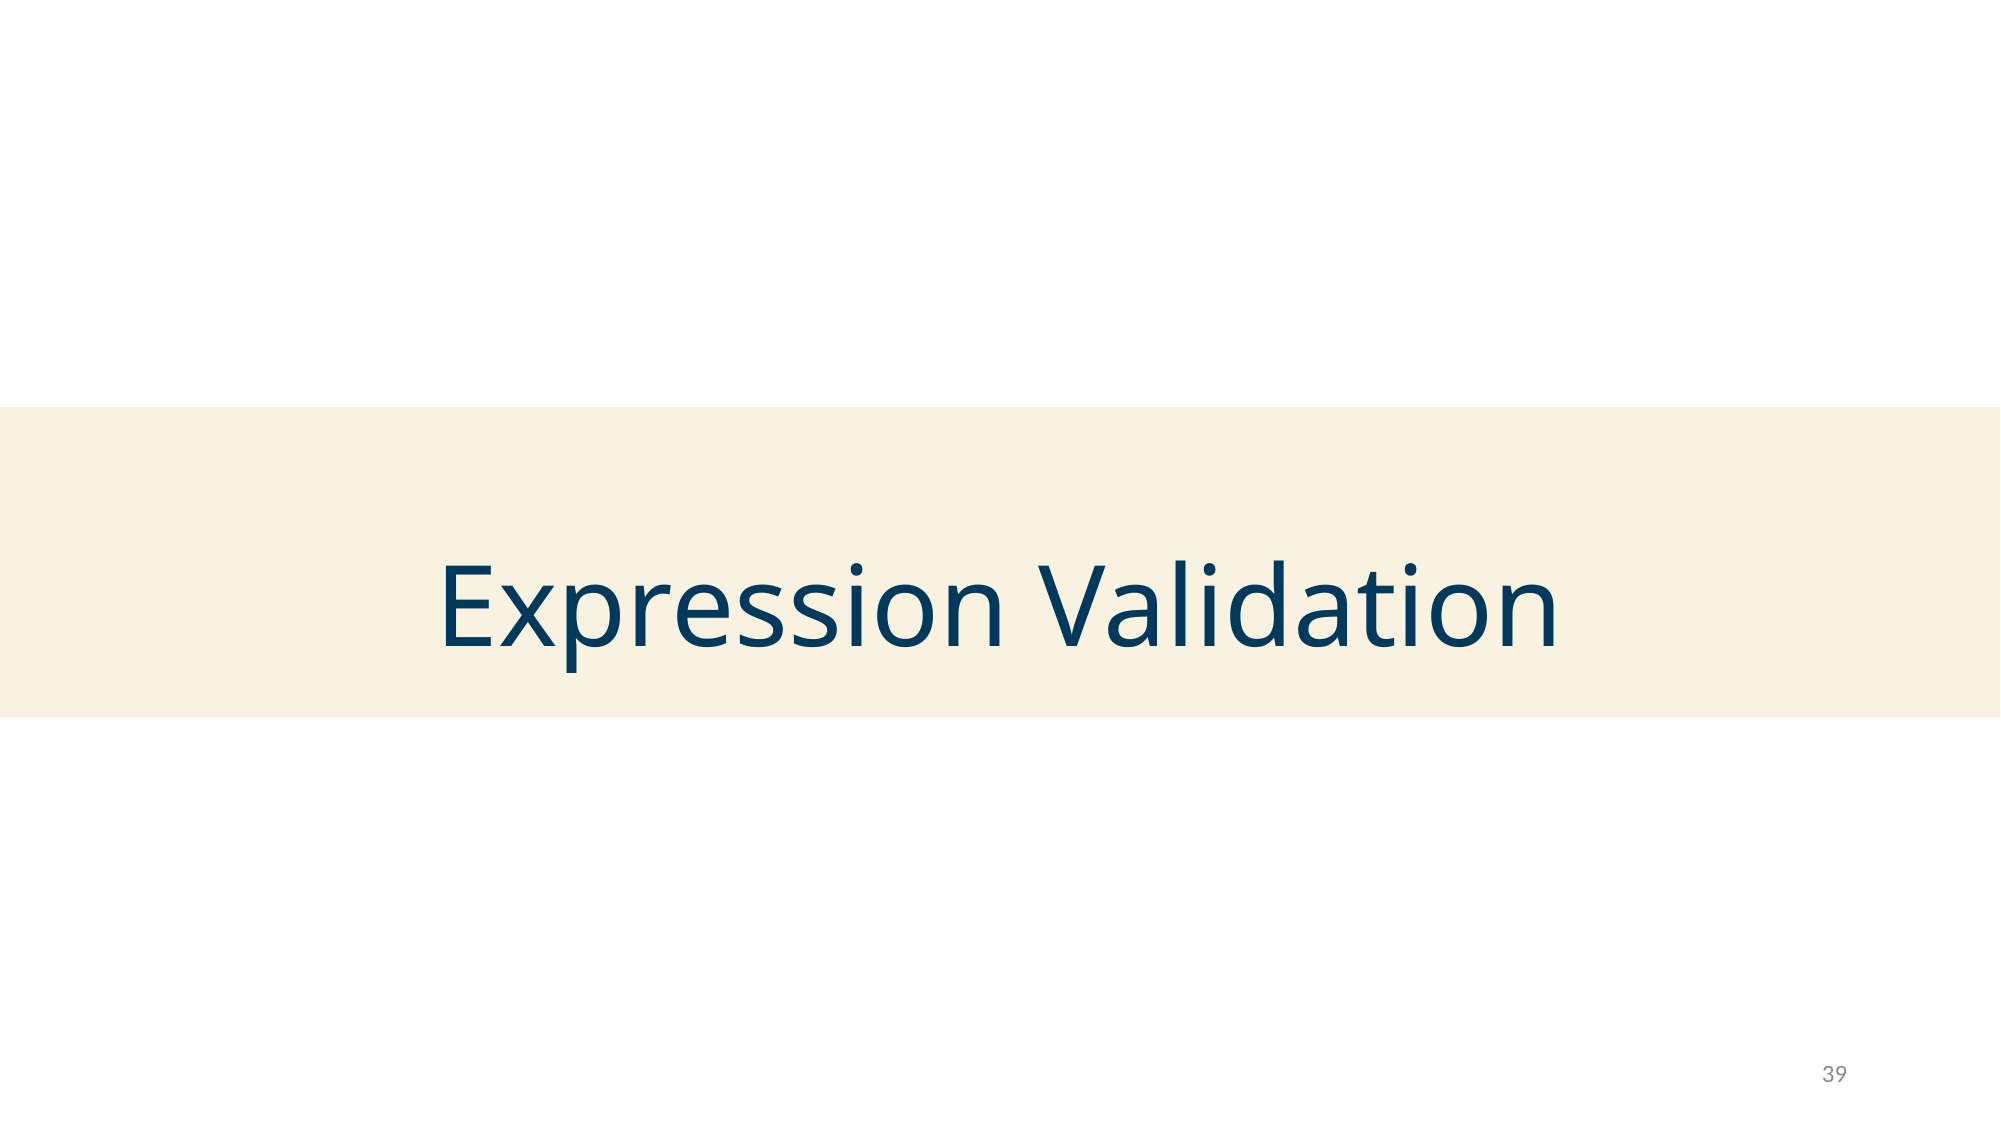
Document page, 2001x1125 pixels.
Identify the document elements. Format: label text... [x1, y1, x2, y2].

text_box Expression Validation [0, 407, 2000, 718]
slide_number 39 [1412, 1042, 1863, 1103]
